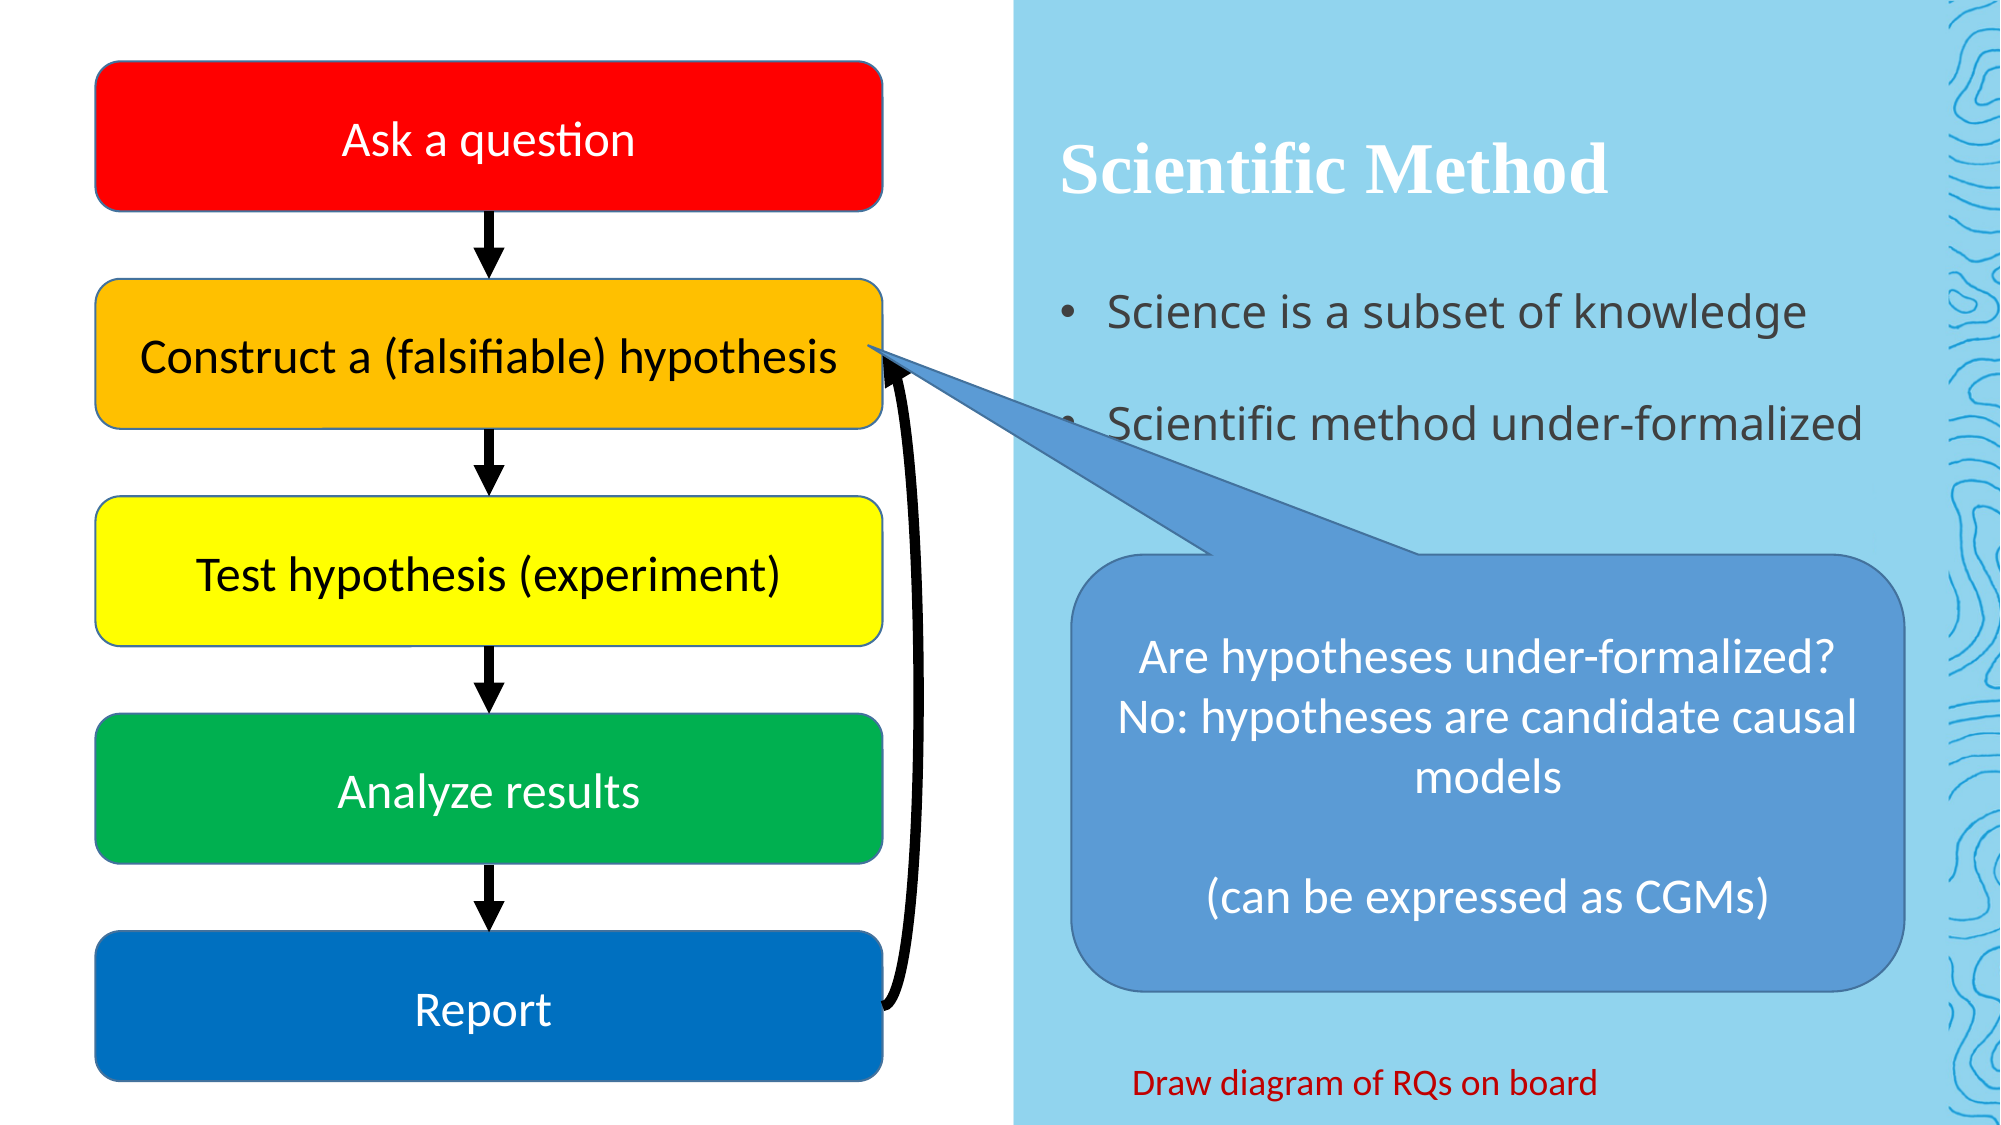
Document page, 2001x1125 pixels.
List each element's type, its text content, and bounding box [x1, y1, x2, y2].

text_box Draw diagram of RQs on board [1117, 1050, 1879, 1111]
list Science is a subset of knowledge Scientific method under-formalized [1045, 247, 1910, 933]
text_box Test hypothesis (experiment) [94, 495, 882, 648]
text_box Ask a question [94, 60, 884, 213]
text_box Report [94, 930, 884, 1083]
text_box Construct a (falsifiable) hypothesis [94, 277, 884, 430]
text_box Analyze results [94, 712, 882, 865]
picture [0, 0, 2000, 1125]
text_box Are hypotheses under-formalized? No: hypotheses are candidate causal models (can be expressed as CGMs) [867, 344, 1906, 993]
title Scientific Method [1045, 61, 1905, 247]
